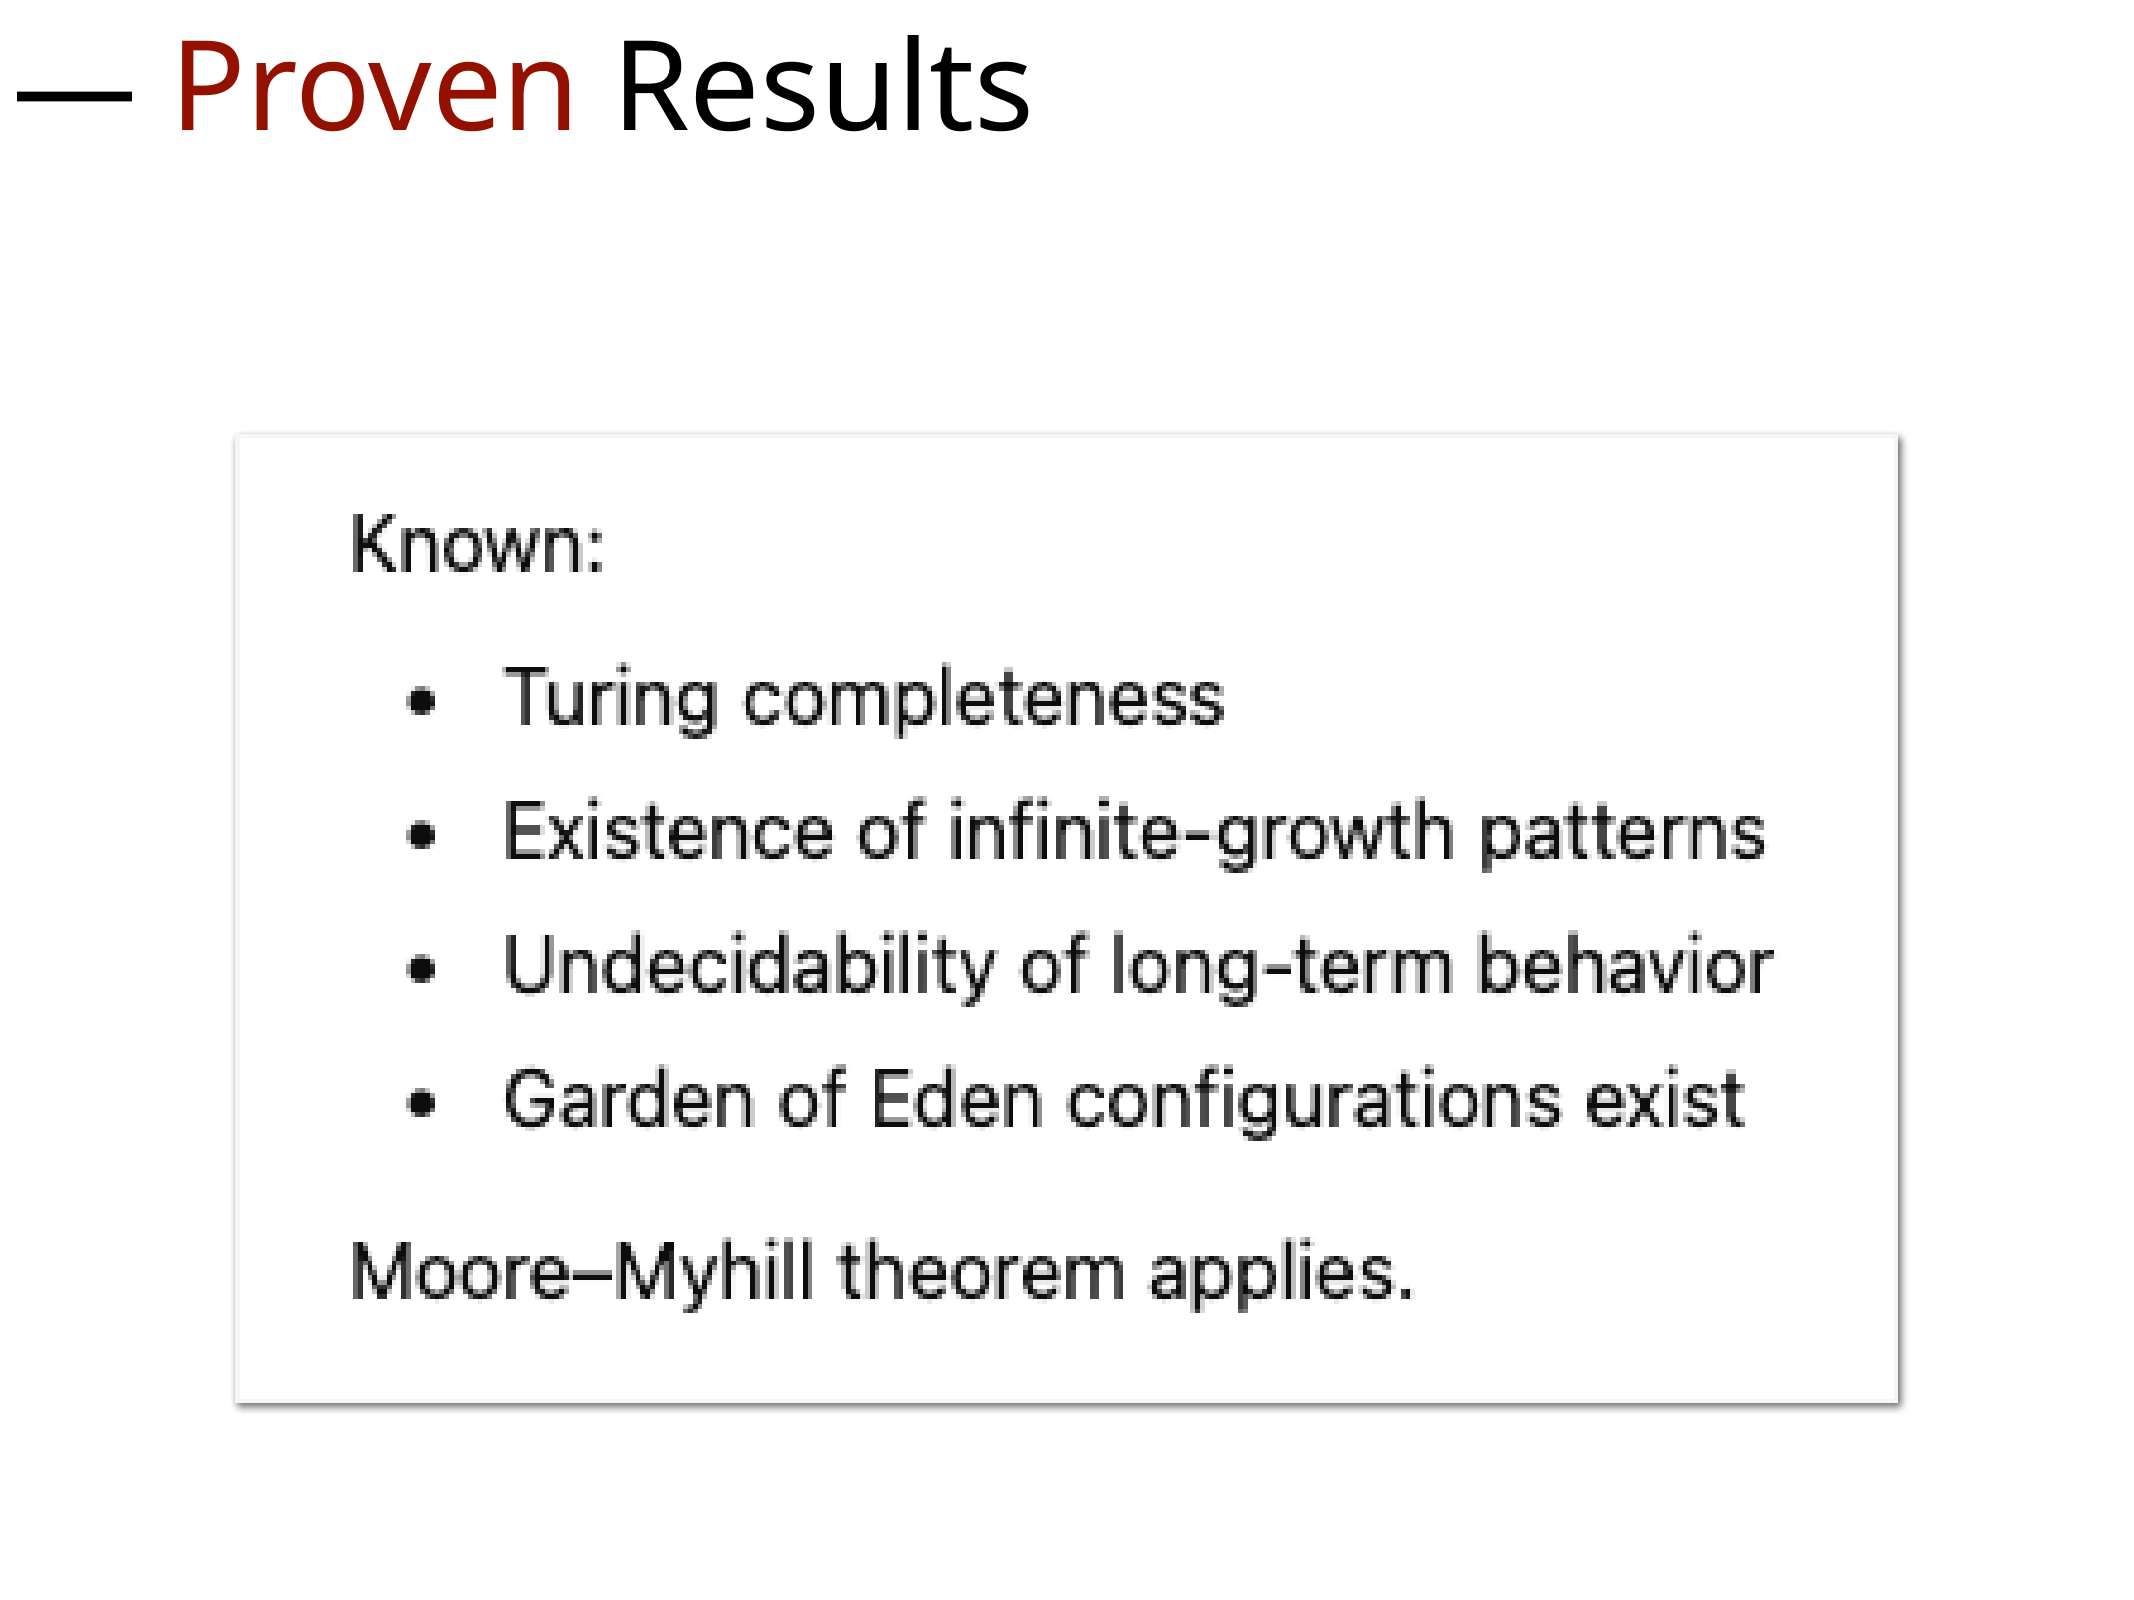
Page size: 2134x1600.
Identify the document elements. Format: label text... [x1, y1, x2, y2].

picture [239, 438, 1894, 1400]
text_box — Proven Results [4, 0, 1044, 164]
